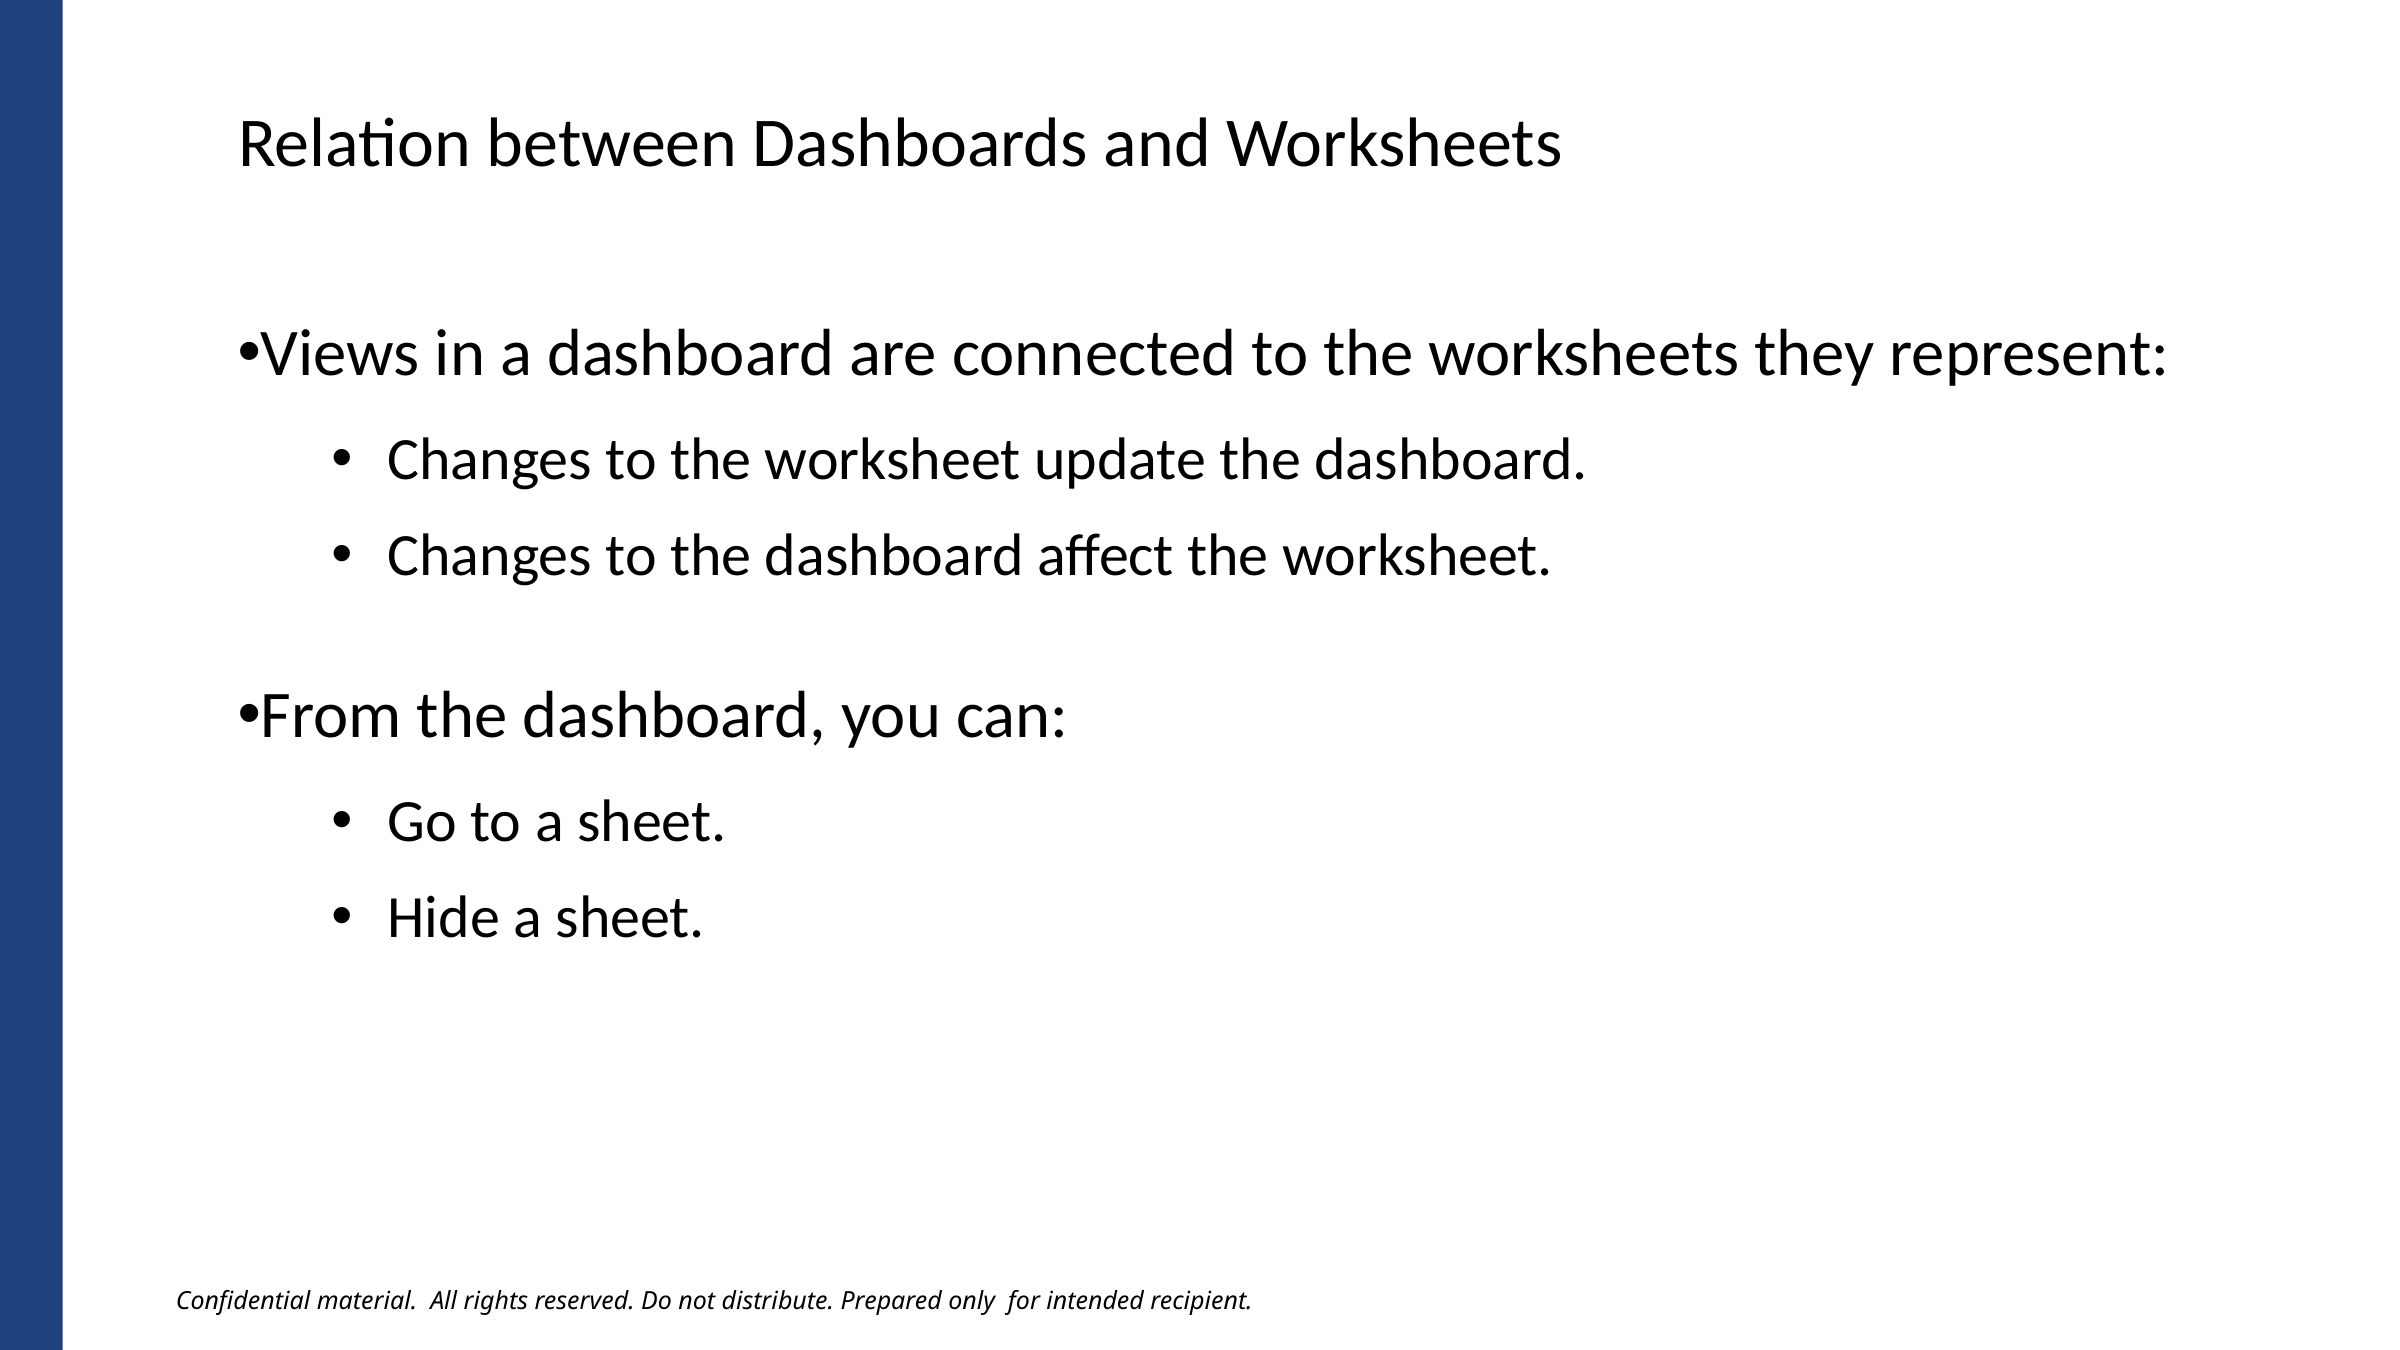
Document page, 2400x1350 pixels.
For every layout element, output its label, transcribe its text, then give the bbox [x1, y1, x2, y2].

list Relation between Dashboards and Worksheets [223, 98, 2400, 193]
list Views in a dashboard are connected to the worksheets they represent: Changes to the worksheet update the dashboard. Changes to the dashboard affect the worksheet. From the dashboard, you can: Go to a sheet. Hide a sheet. [222, 310, 2400, 996]
